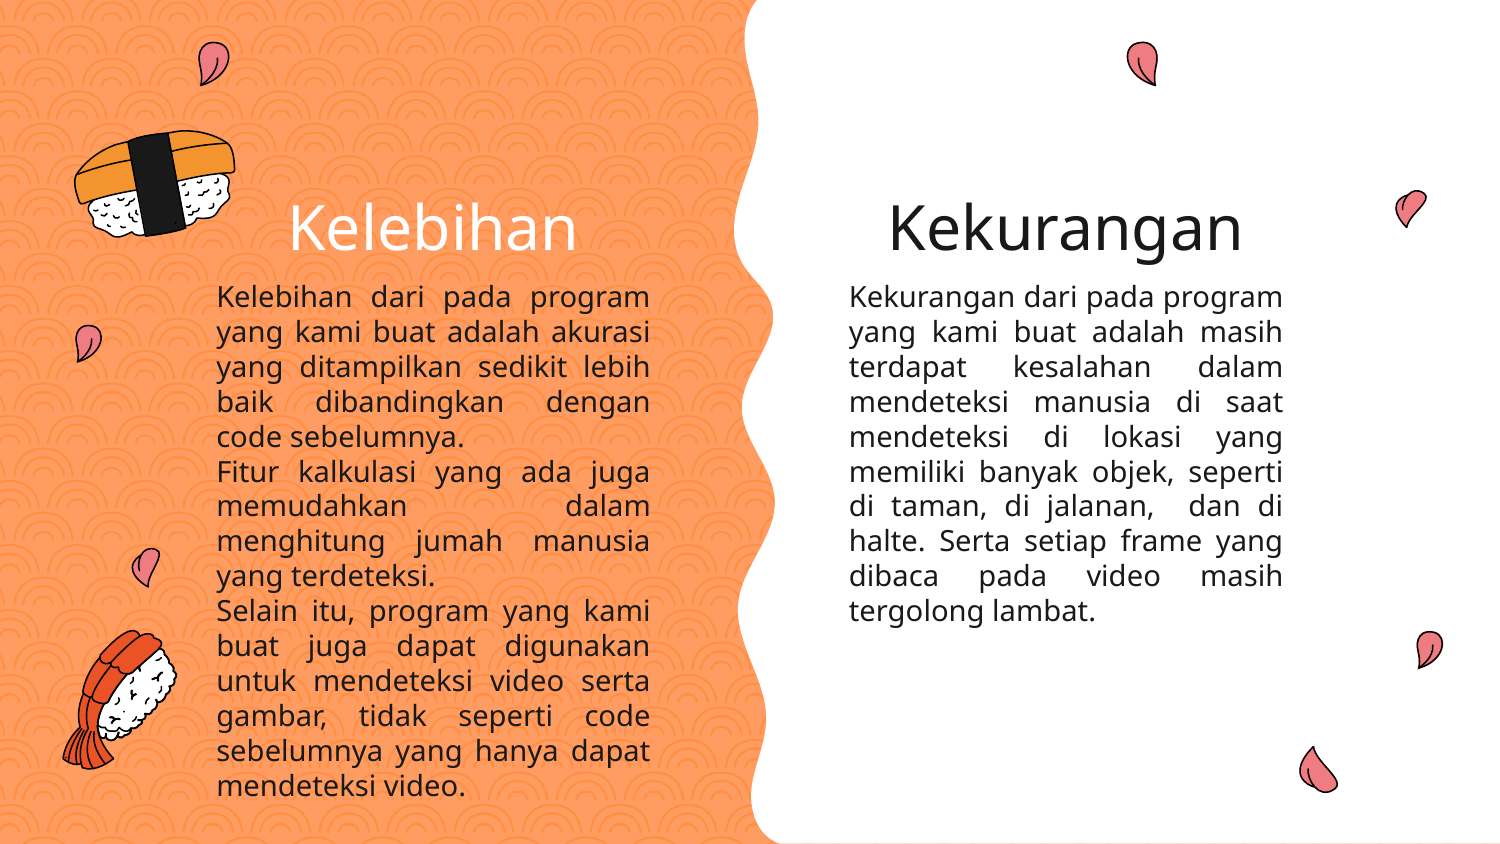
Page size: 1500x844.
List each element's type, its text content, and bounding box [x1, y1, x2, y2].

subtitle Kekurangan [833, 193, 1299, 259]
subtitle Kelebihan [201, 193, 666, 259]
picture [0, 0, 777, 844]
subtitle Kelebihan dari pada program yang kami buat adalah akurasi yang ditampilkan sedikit lebih baik dibandingkan dengan code sebelumnya. Fitur kalkulasi yang ada juga memudahkan dalam menghitung jumah manusia yang terdeteksi. Selain itu, program yang kami buat juga dapat digunakan untuk mendeteksi video serta gambar, tidak seperti code sebelumnya yang hanya dapat mendeteksi video. [201, 263, 666, 788]
subtitle Kekurangan dari pada program yang kami buat adalah masih terdapat kesalahan dalam mendeteksi manusia di saat mendeteksi di lokasi yang memiliki banyak objek, seperti di taman, di jalanan, dan di halte. Serta setiap frame yang dibaca pada video masih tergolong lambat. [833, 263, 1299, 681]
